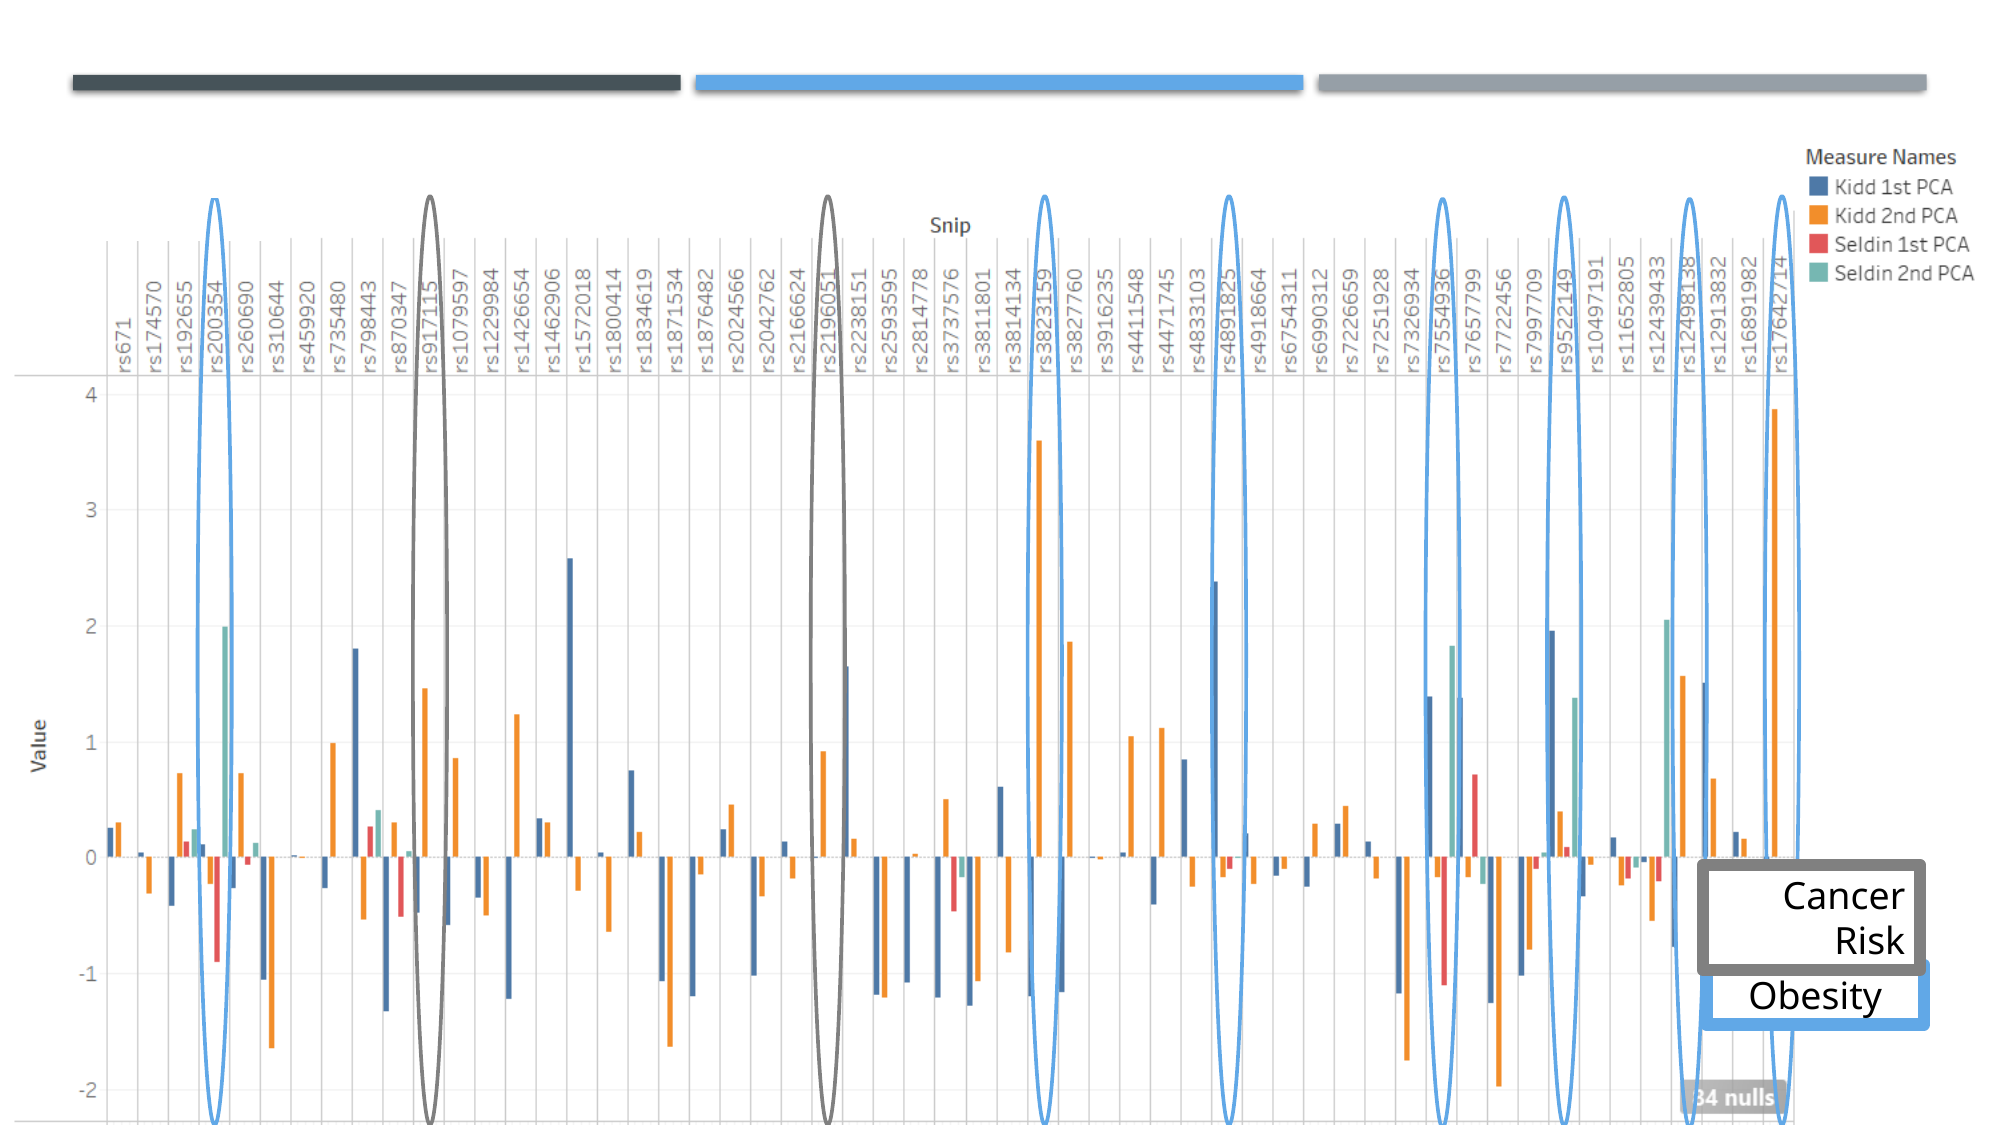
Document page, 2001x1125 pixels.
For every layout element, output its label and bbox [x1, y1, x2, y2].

picture [0, 125, 2000, 1125]
